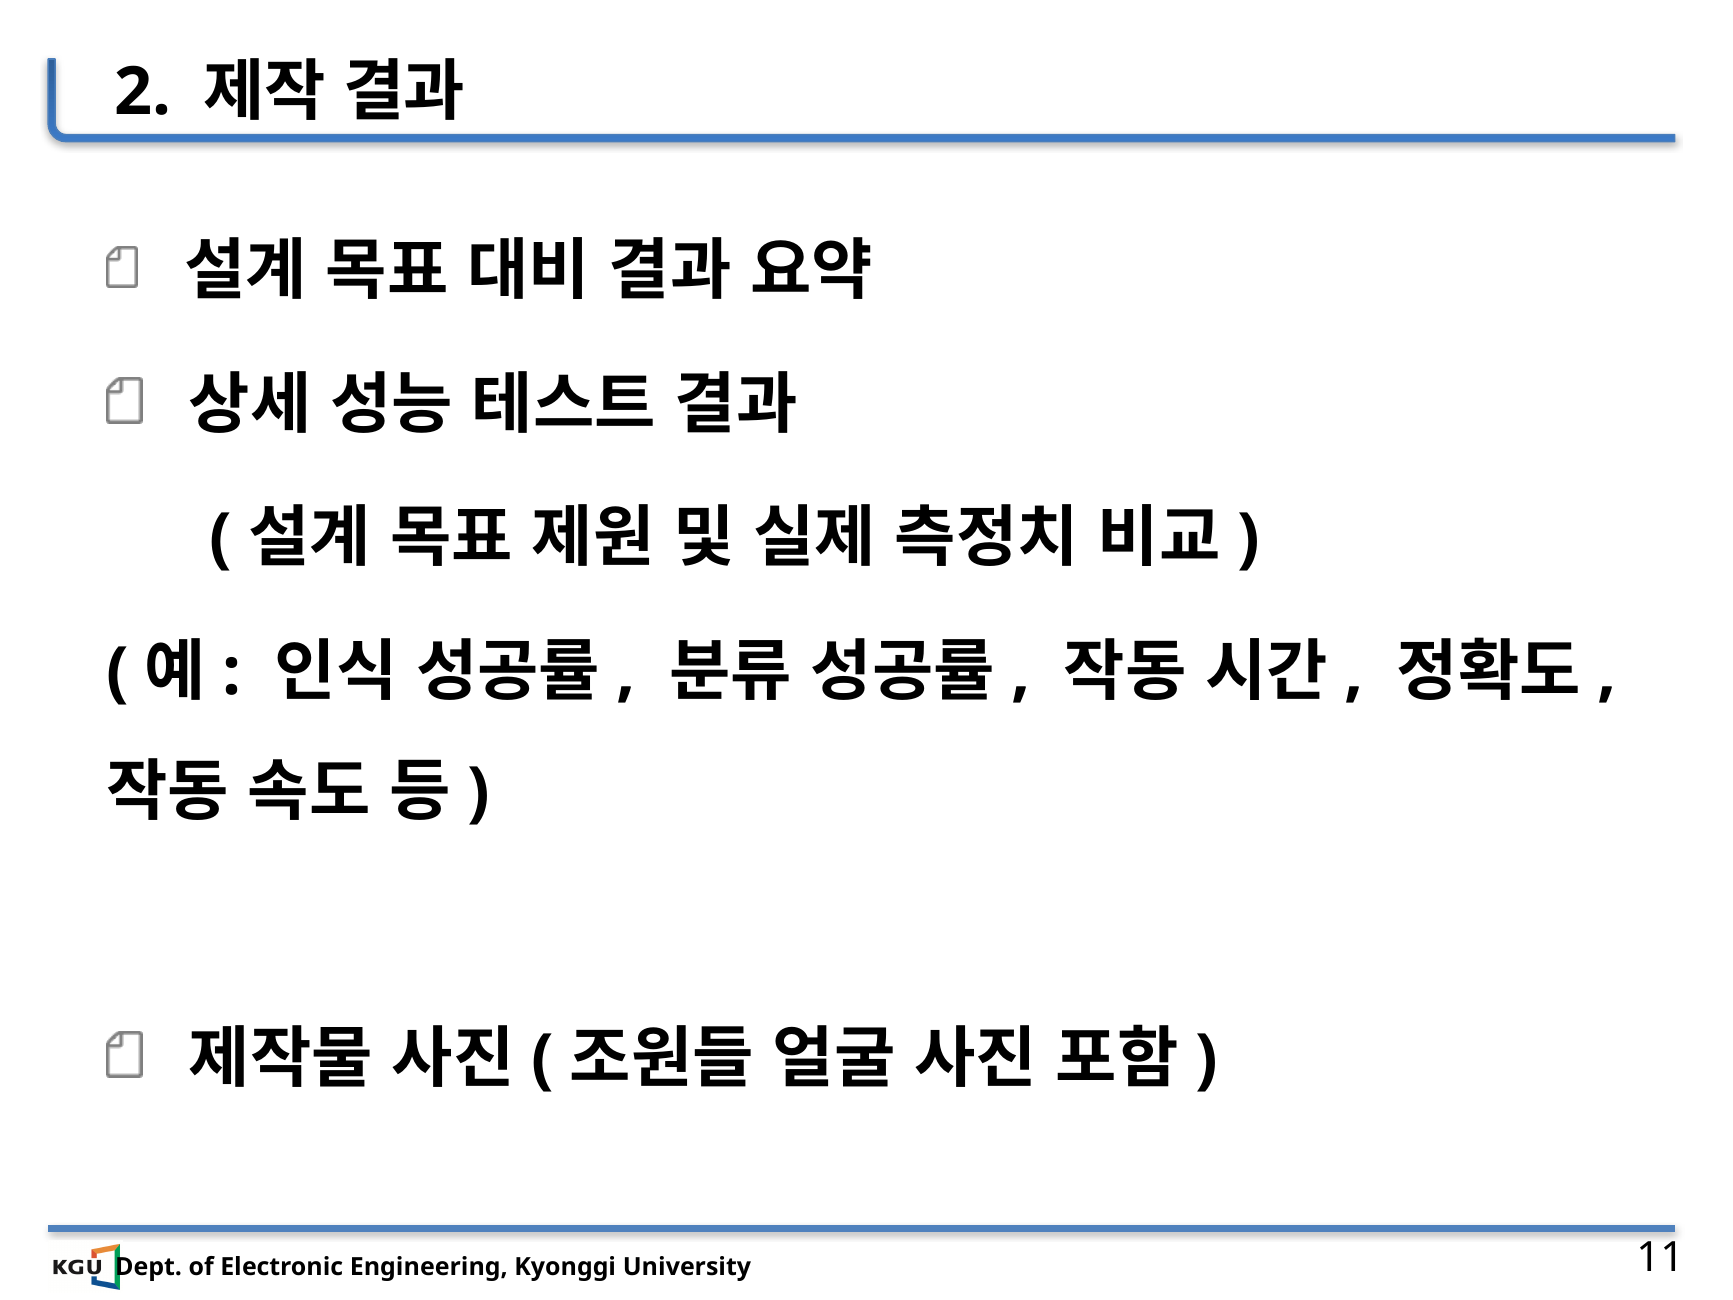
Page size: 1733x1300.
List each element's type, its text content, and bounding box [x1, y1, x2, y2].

picture [106, 377, 143, 424]
picture [48, 1240, 123, 1293]
picture [106, 246, 138, 288]
picture [106, 1031, 143, 1078]
list 설계 목표 대비 결과 요약 상세 성능 테스트 결과 (설계 목표 제원 및 실제 측정치 비교) (예: 인식 성공률, 분류 성공률, 작동 시간, 정확도, 작동 속도 등) 제작물 사진(조원들 얼굴 사진 포함) [86, 177, 1658, 1194]
list 2. 제작 결과 [115, 49, 1639, 127]
